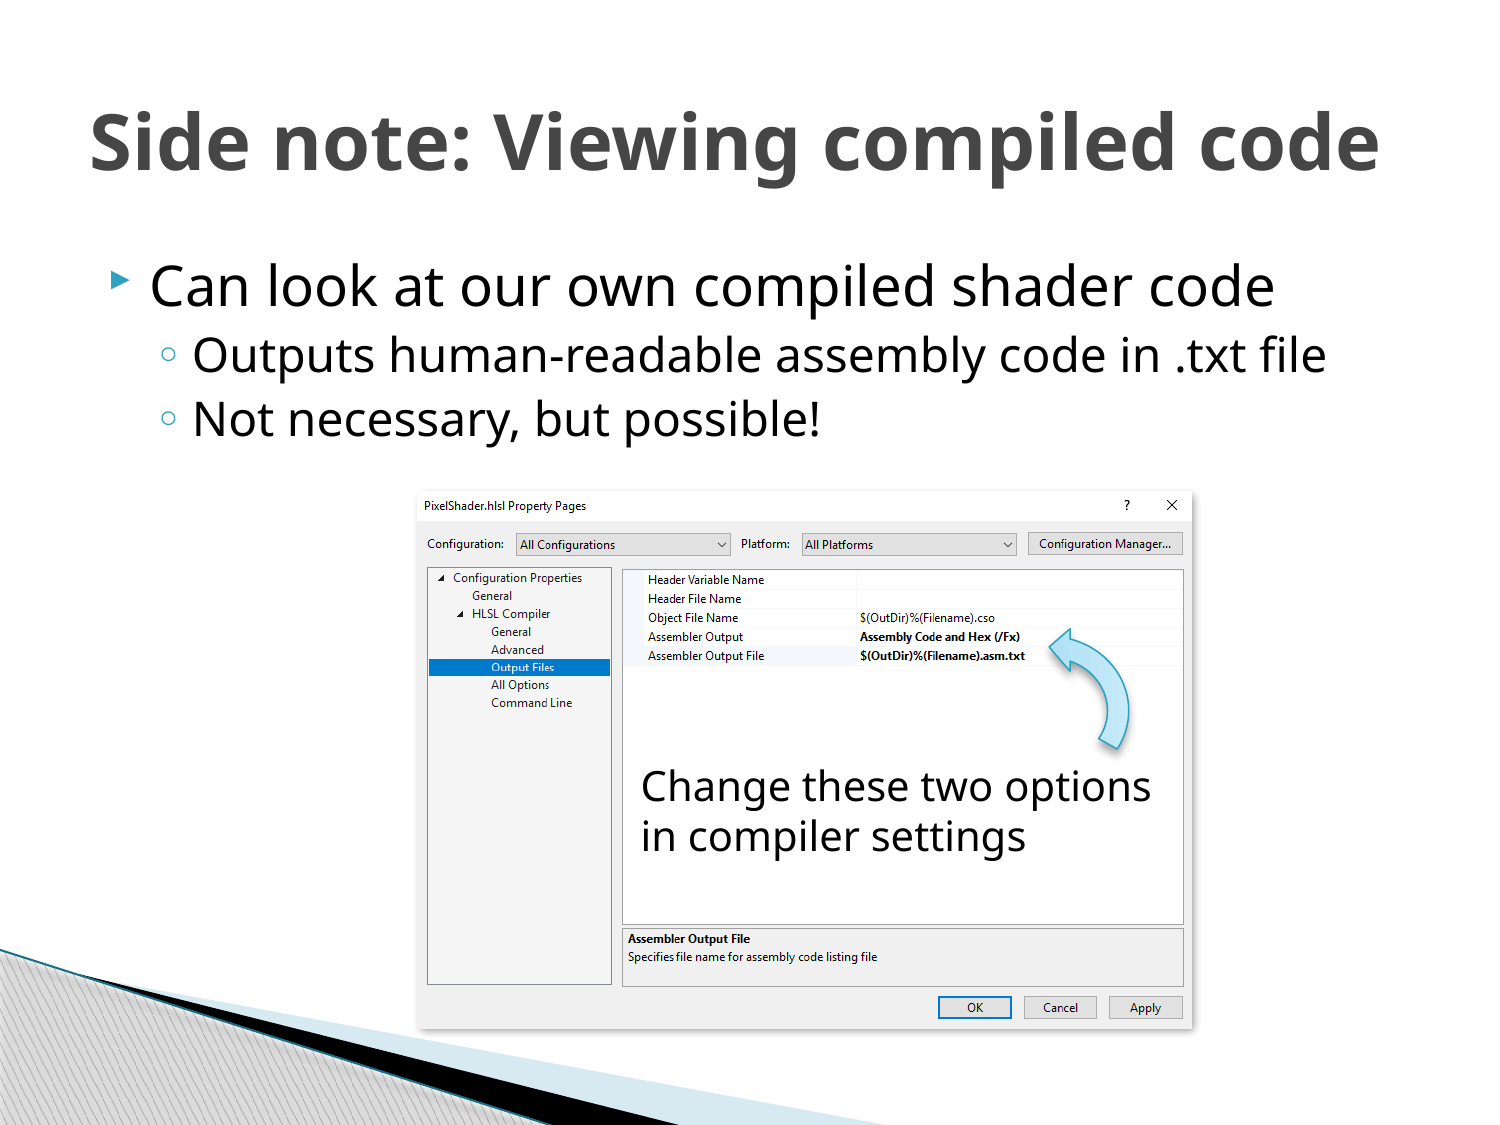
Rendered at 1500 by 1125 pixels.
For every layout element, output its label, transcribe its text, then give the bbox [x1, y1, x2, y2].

title Side note: Viewing compiled code [75, 45, 1425, 233]
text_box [416, 491, 1192, 1029]
list Can look at our own compiled shader code Outputs human-readable assembly code in .txt file Not necessary, but possible! [75, 242, 1425, 986]
